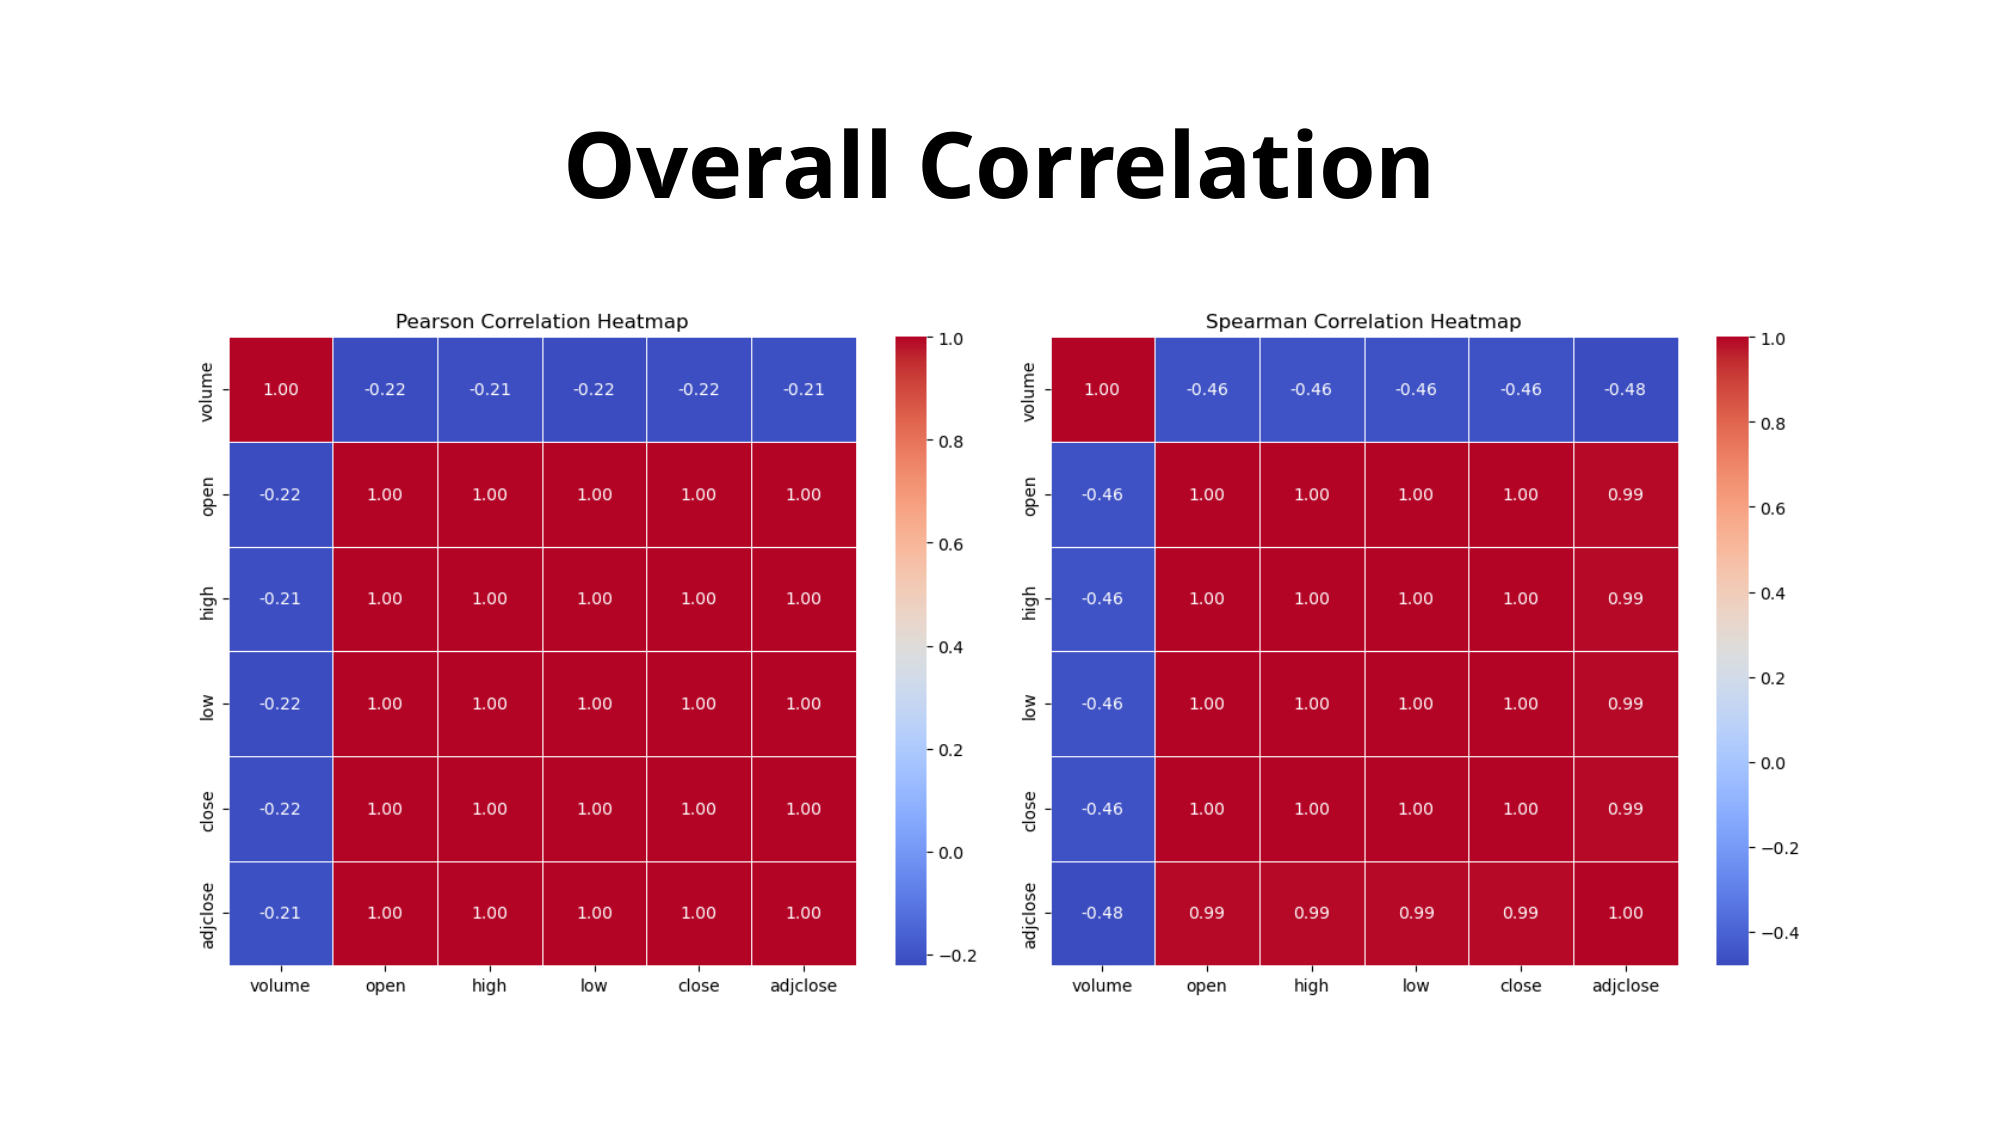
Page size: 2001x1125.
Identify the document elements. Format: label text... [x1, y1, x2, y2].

picture [188, 302, 1812, 1006]
title Overall Correlation [137, 59, 1863, 278]
